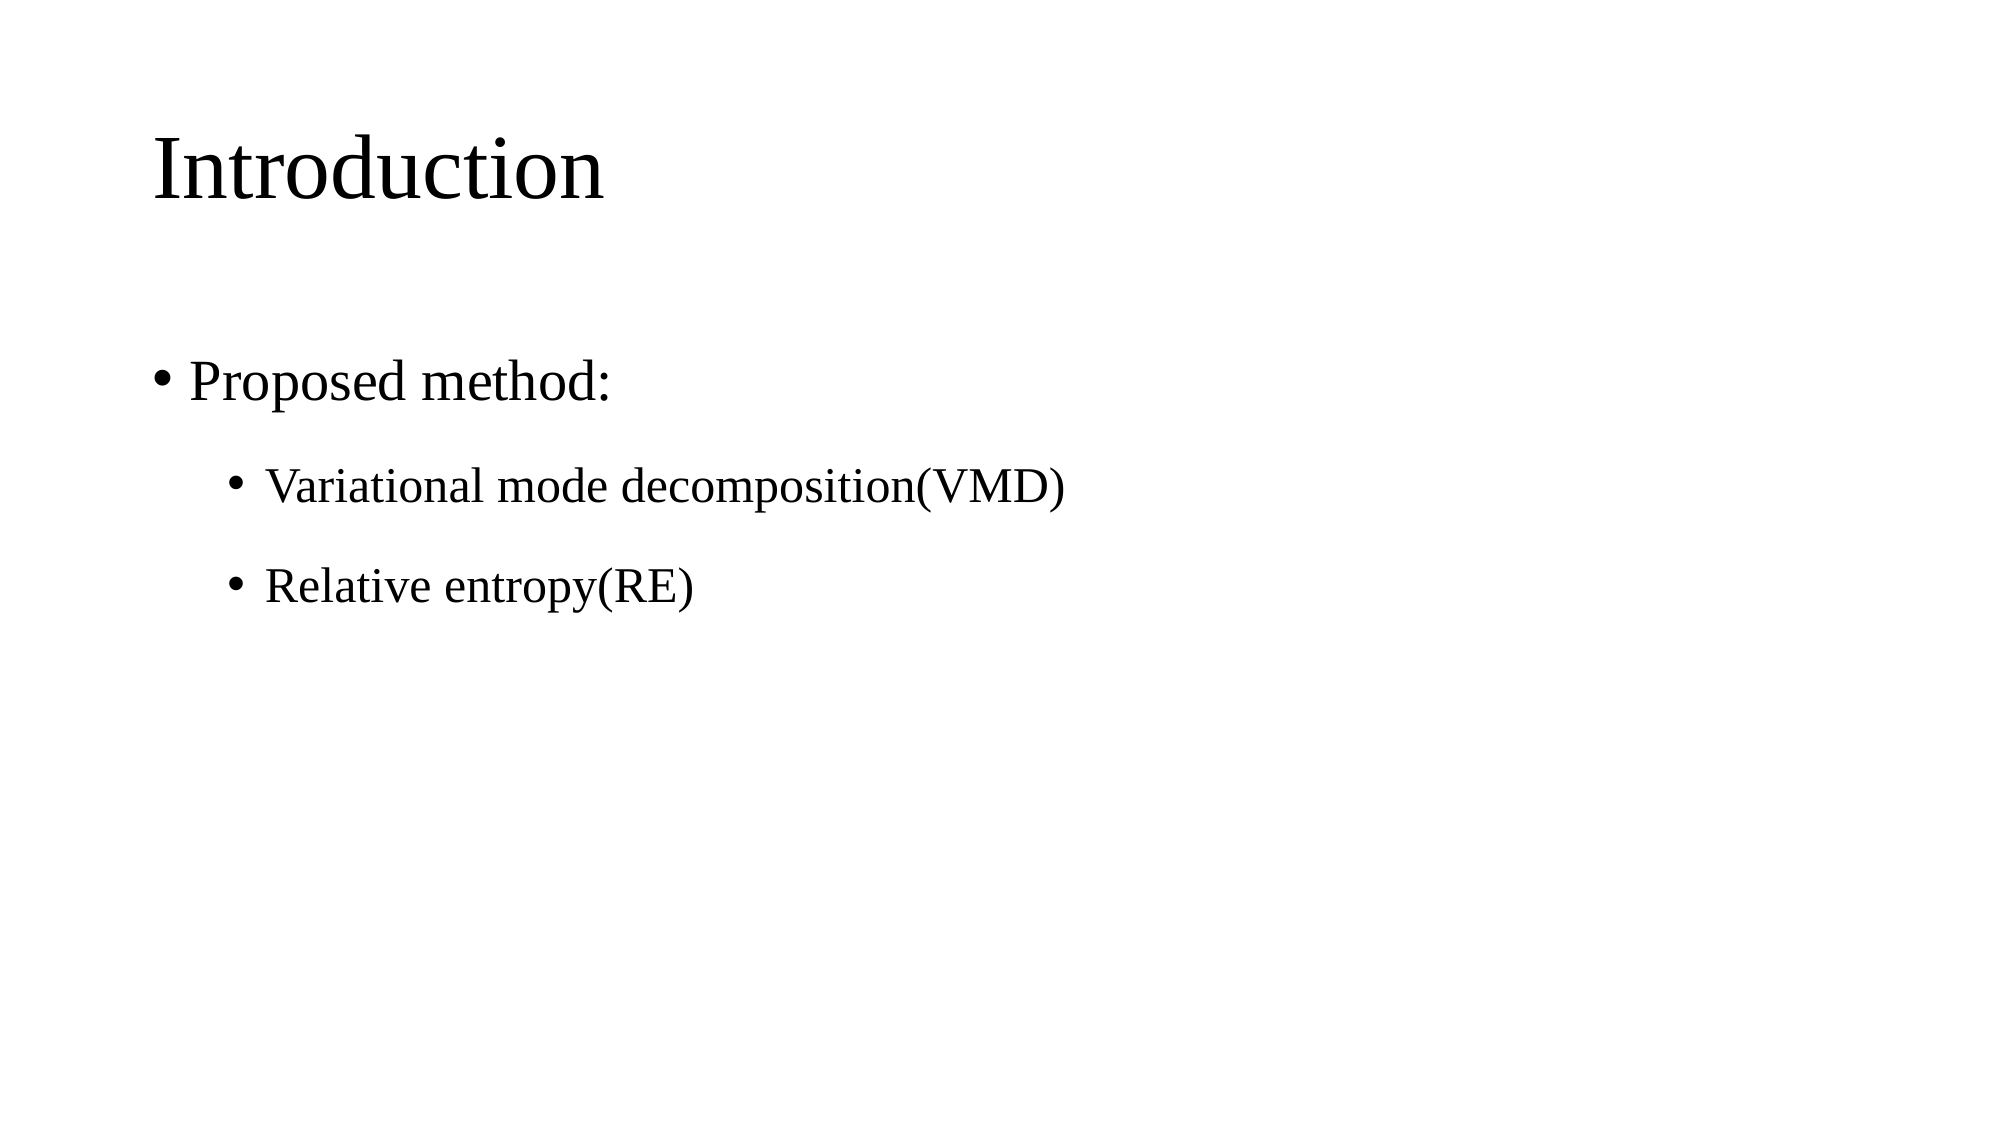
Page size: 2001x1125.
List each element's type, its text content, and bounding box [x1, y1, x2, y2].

title Introduction [137, 59, 1863, 278]
list Proposed method: Variational mode decomposition(VMD) Relative entropy(RE) [137, 299, 1863, 1014]
